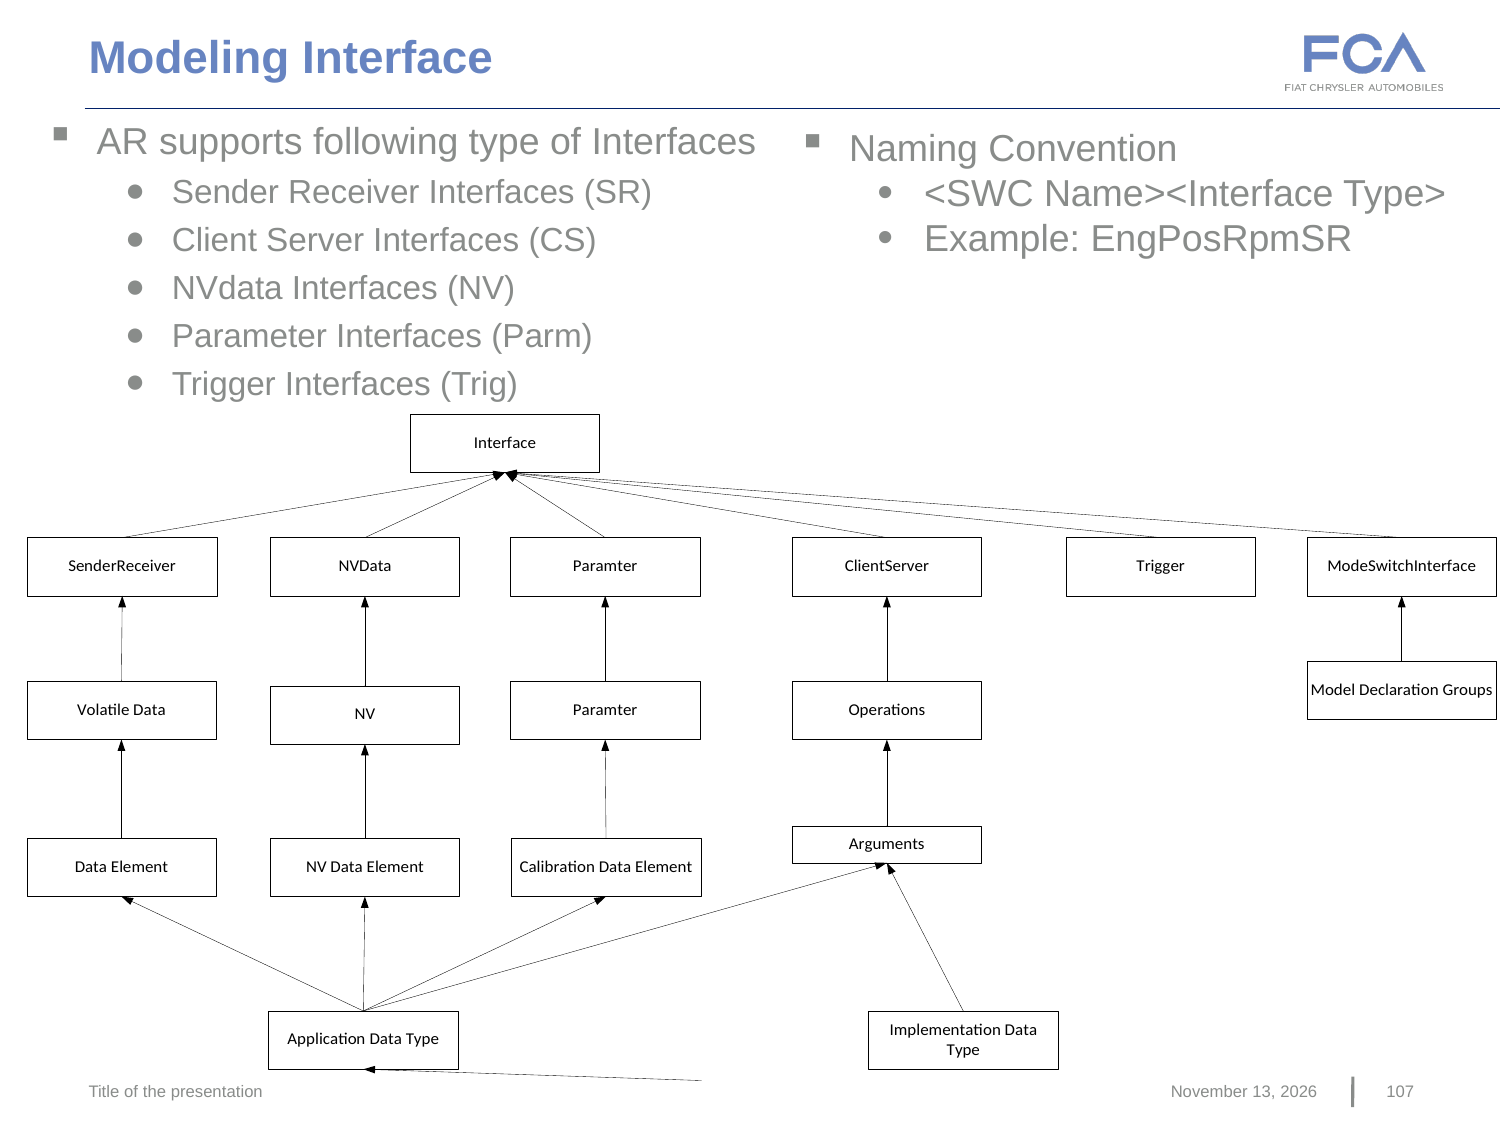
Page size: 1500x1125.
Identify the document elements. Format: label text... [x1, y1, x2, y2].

picture [24, 412, 1499, 1083]
text_box Naming Convention <SWC Name><Interface Type> Example: EngPosRpmSR [787, 117, 1500, 267]
slide_number 107 [1386, 1091, 1439, 1114]
list Modeling Interface [88, 33, 1082, 87]
footer Title of the presentation [88, 1091, 709, 1120]
list AR supports following type of Interfaces Sender Receiver Interfaces (SR) Client Server Interfaces (CS) NVdata Interfaces (NV) Parameter Interfaces (Parm) Trigger Interfaces (Trig) [50, 117, 788, 410]
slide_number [1084, 1091, 1318, 1115]
picture [1285, 32, 1443, 91]
